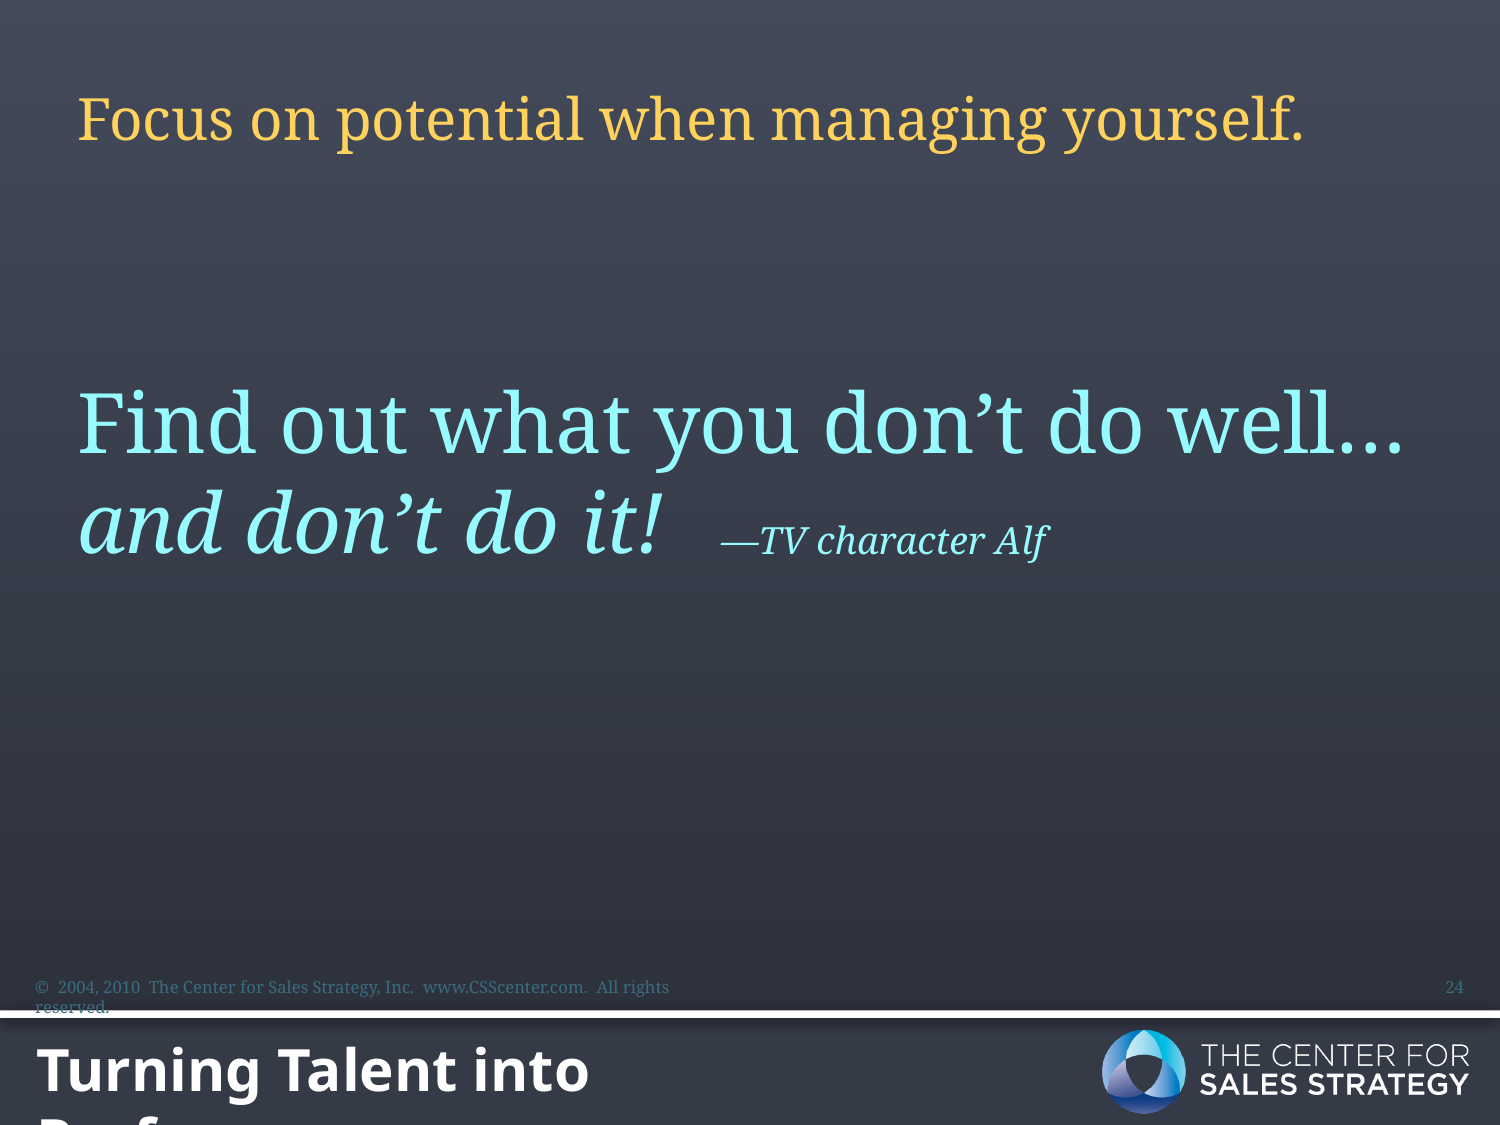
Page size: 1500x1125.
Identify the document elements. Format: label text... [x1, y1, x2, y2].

text_box Focus on potential when managing yourself. [62, 75, 1388, 160]
text_box Find out what you don’t do well… and don’t do it! [62, 362, 1425, 578]
picture [1094, 1023, 1195, 1121]
text_box —TV character Alf [706, 509, 1069, 569]
picture [1200, 1044, 1469, 1095]
